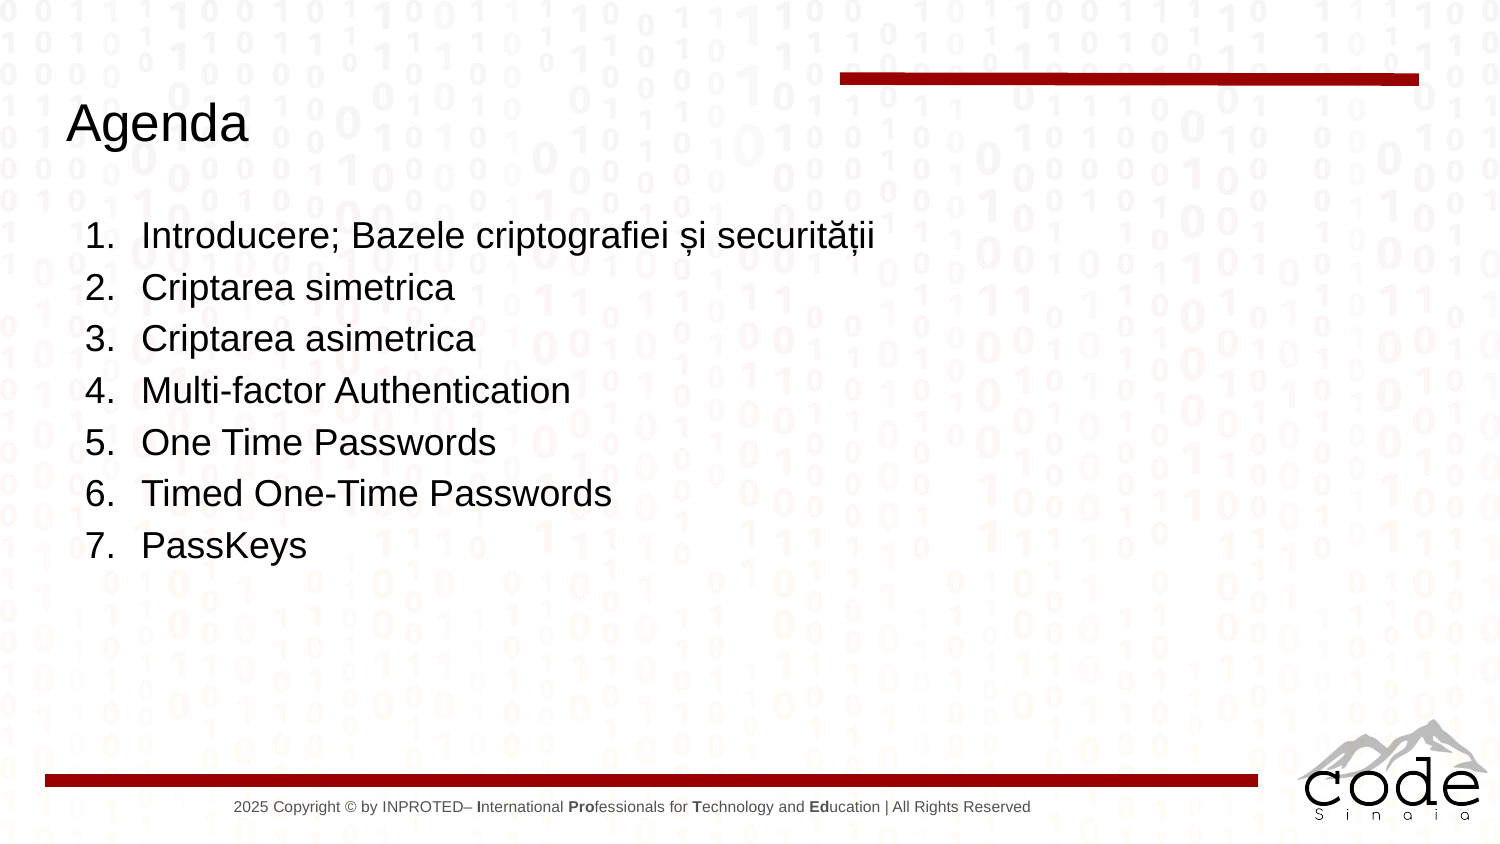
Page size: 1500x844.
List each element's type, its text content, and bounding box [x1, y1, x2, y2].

title Agenda [51, 72, 1449, 167]
list Introducere; Bazele criptografiei și securității Criptarea simetrica Criptarea asimetrica Multi-factor Authentication One Time Passwords Timed One-Time Passwords PassKeys [51, 189, 1449, 750]
picture [1296, 719, 1488, 844]
